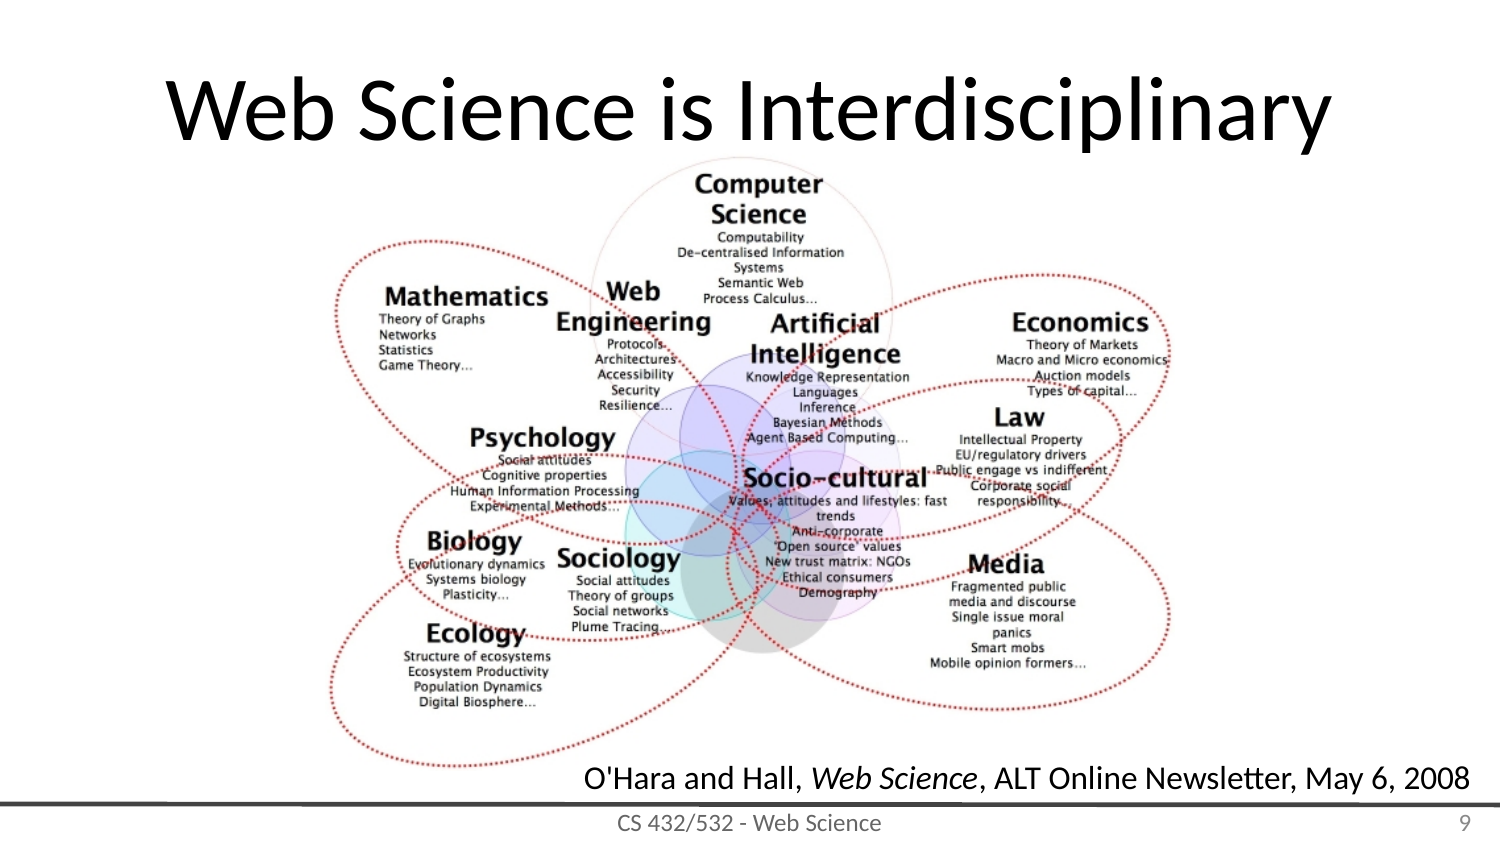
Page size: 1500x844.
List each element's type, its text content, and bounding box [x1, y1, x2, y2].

slide_number ‹#› [1136, 798, 1487, 844]
title Web Science is Interdisciplinary [75, 33, 1425, 175]
text_box O'Hara and Hall, Web Science, ALT Online Newsletter, May 6, 2008 [236, 748, 1487, 791]
picture [324, 153, 1175, 772]
